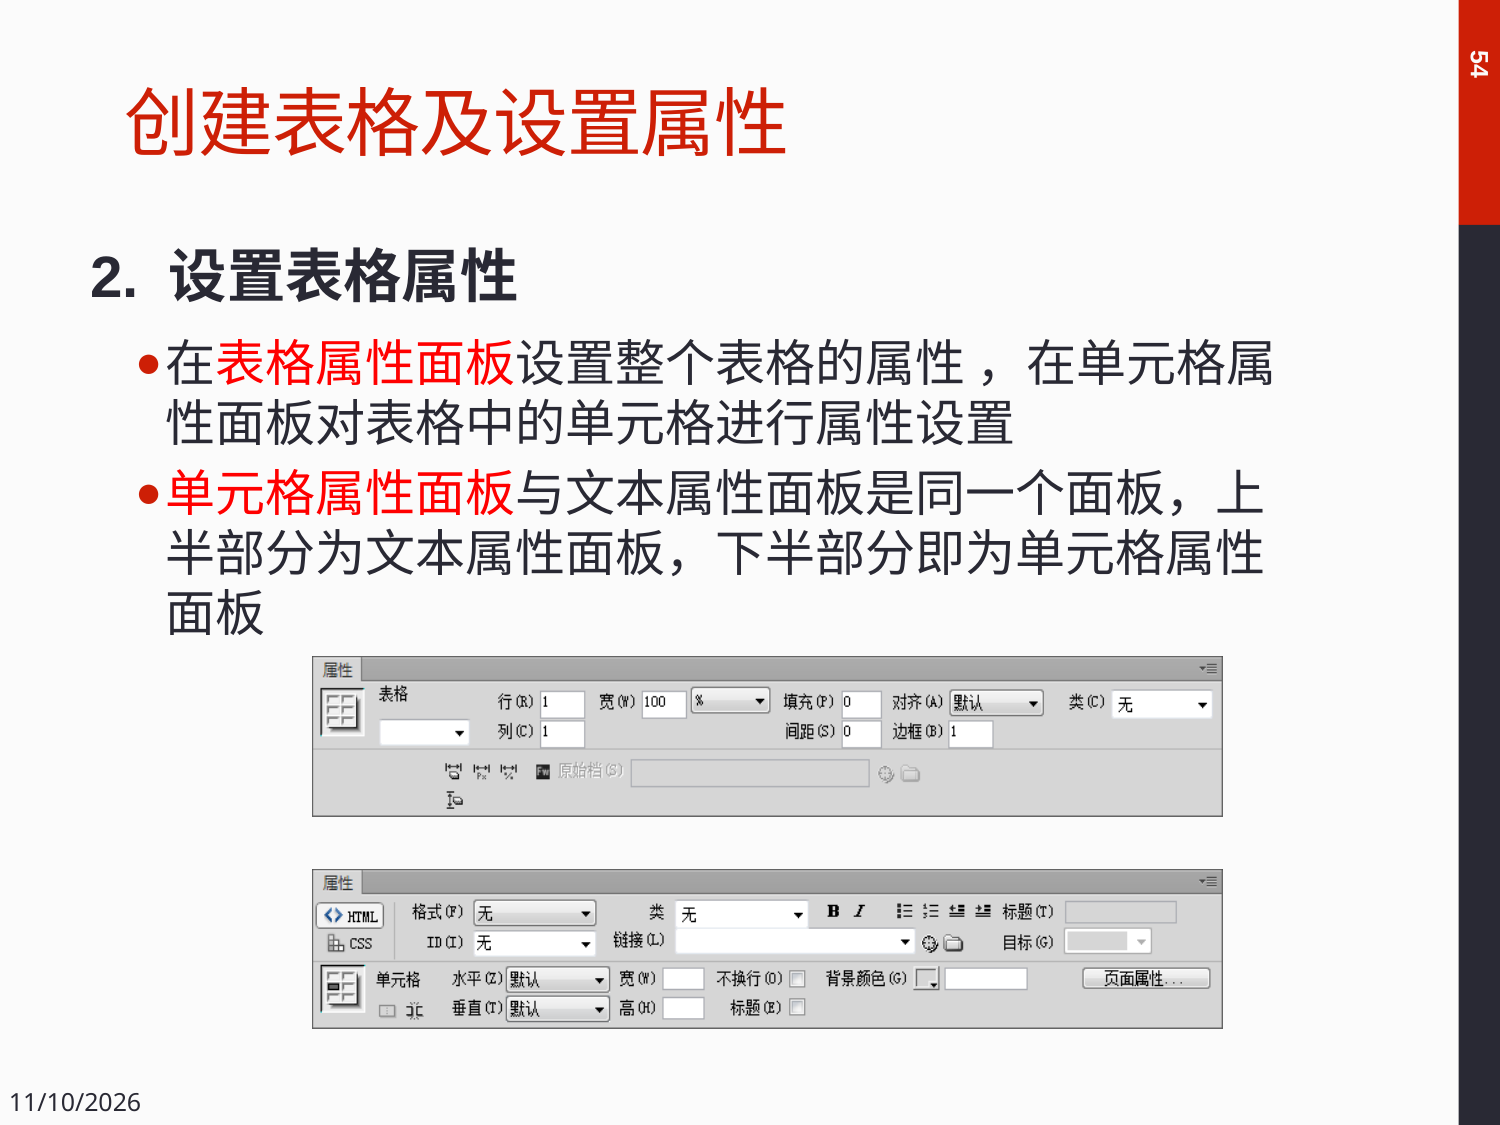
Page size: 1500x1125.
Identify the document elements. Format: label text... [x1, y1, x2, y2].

picture [312, 869, 1223, 1030]
title 创建表格及设置属性 [75, 24, 1282, 173]
slide_number 54 [1450, 15, 1500, 114]
picture [312, 656, 1223, 817]
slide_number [0, 1070, 183, 1121]
list 2. 设置表格属性 在表格属性面板设置整个表格的属性 ，在单元格属性面板对表格中的单元格进行属性设置 单元格属性面板与文本属性面板是同一个面板，上半部分为文本属性面板，下半部分即为单元格属性面板 [75, 231, 1325, 1024]
